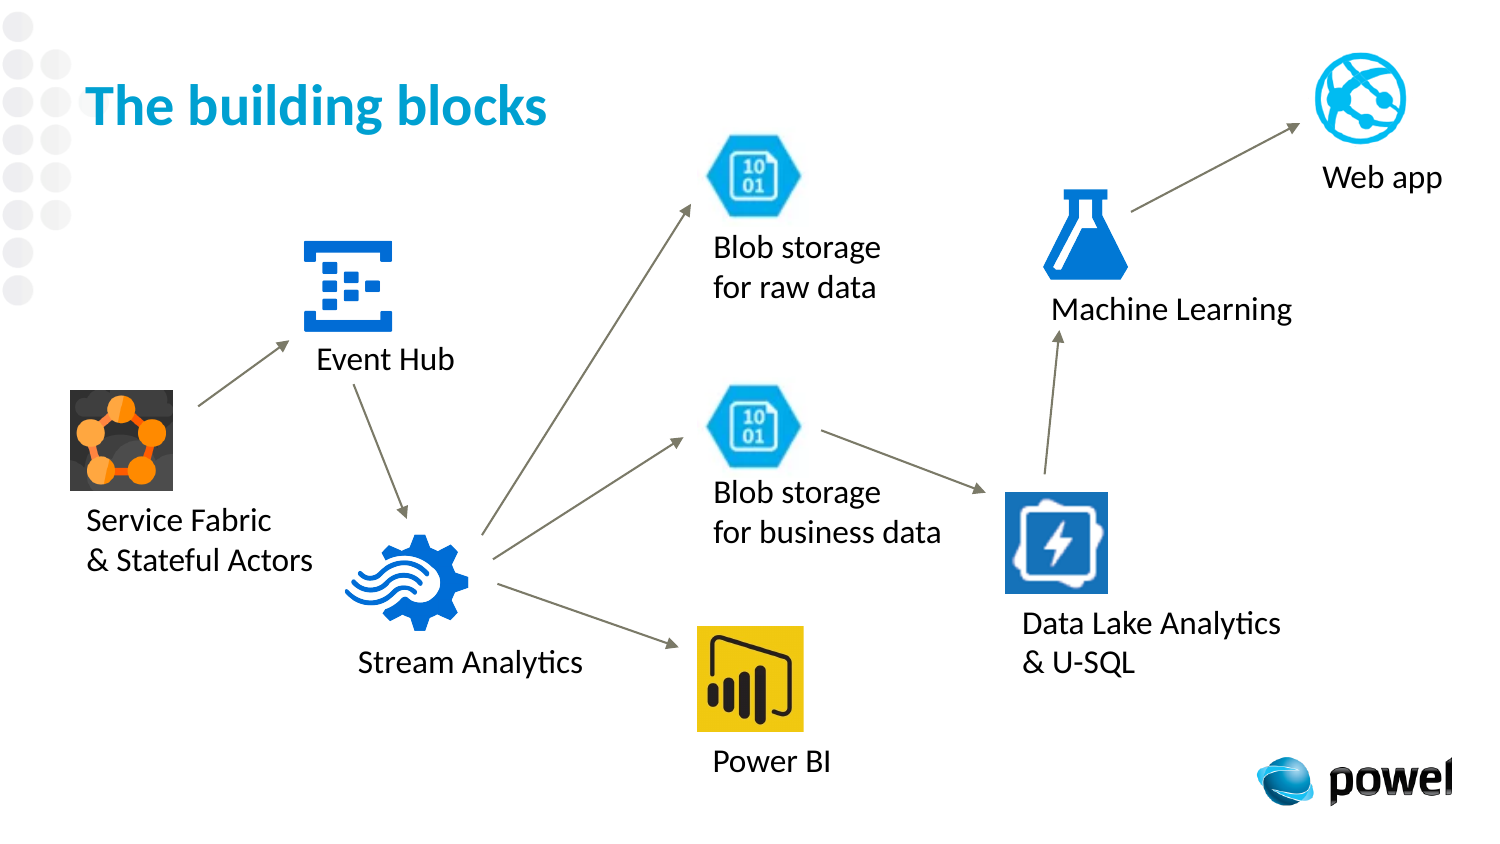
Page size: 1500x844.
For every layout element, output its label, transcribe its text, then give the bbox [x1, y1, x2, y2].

picture [1306, 44, 1415, 159]
text_box Service Fabric & Stateful Actors [71, 490, 329, 586]
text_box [492, 543, 684, 560]
picture [696, 626, 804, 732]
picture [1040, 189, 1132, 281]
picture [697, 125, 809, 228]
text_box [481, 203, 692, 536]
picture [1250, 757, 1452, 815]
picture [300, 237, 396, 334]
picture [1005, 492, 1108, 594]
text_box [820, 430, 987, 493]
title The building blocks [70, 75, 612, 148]
text_box Data Lake Analytics & U-SQL [1007, 593, 1297, 688]
text_box Blob storage for raw data [698, 217, 897, 313]
text_box Web app [1307, 148, 1459, 203]
text_box Stream Analytics [343, 632, 599, 688]
picture [342, 518, 472, 648]
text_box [497, 583, 679, 648]
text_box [197, 340, 290, 407]
picture [70, 389, 174, 491]
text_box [353, 383, 407, 520]
text_box Machine Learning [1036, 280, 1308, 335]
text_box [1130, 122, 1301, 213]
picture [0, 7, 109, 311]
text_box Blob storage for business data [698, 463, 958, 558]
text_box Event Hub [301, 330, 470, 385]
picture [696, 376, 809, 478]
text_box Power BI [697, 731, 848, 787]
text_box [1044, 329, 1060, 475]
